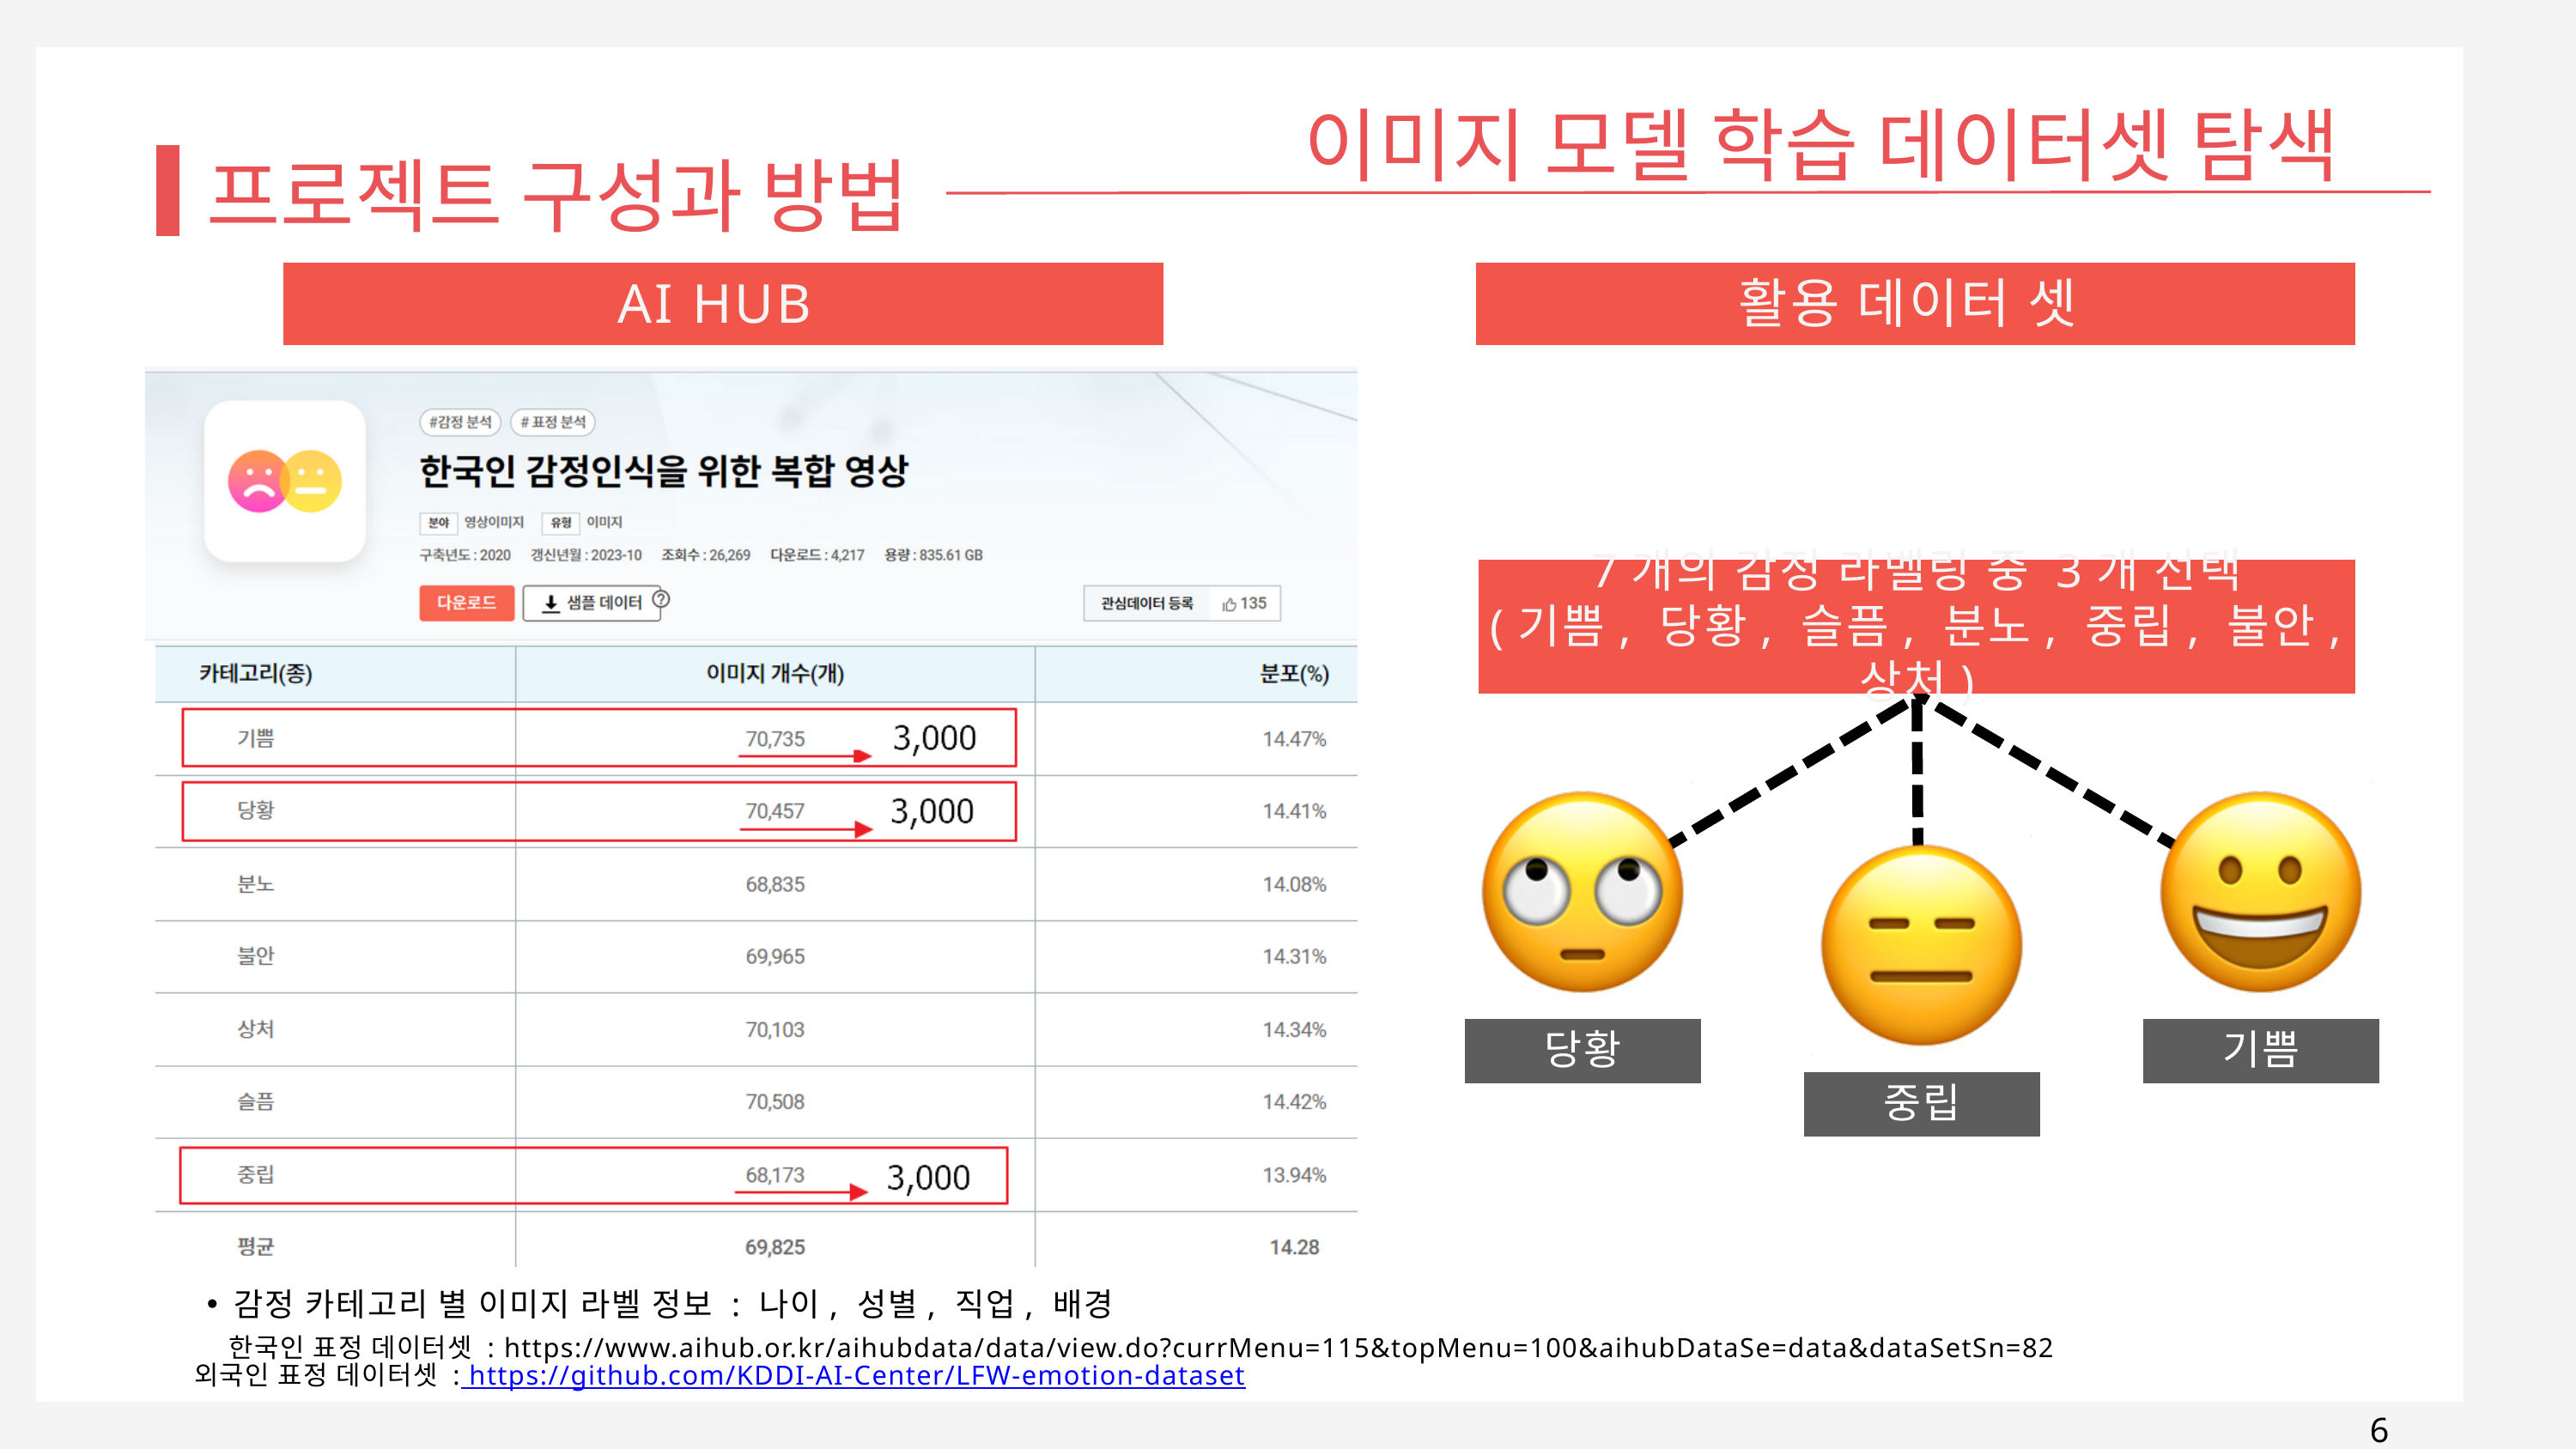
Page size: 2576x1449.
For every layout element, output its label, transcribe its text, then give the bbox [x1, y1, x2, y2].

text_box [1475, 263, 2356, 346]
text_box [283, 263, 1163, 346]
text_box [1803, 835, 2041, 1137]
text_box 6 [2183, 1402, 2576, 1449]
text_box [1465, 782, 1702, 1084]
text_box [155, 144, 180, 237]
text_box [1478, 560, 2356, 694]
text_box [35, 46, 2464, 1402]
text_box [2142, 782, 2380, 1084]
